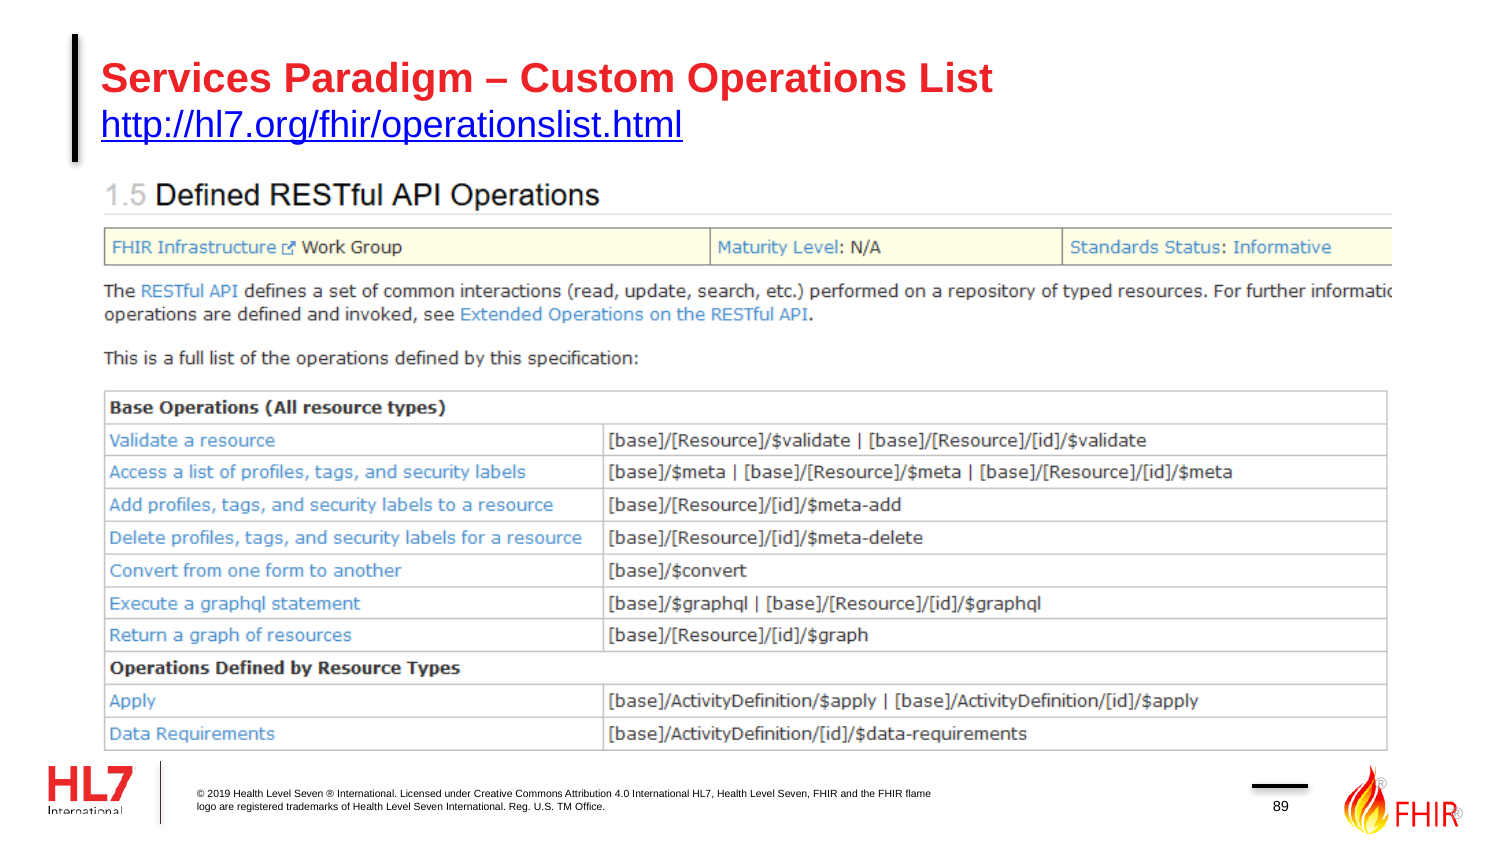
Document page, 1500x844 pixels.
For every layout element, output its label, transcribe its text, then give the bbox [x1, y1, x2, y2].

picture [1339, 760, 1463, 837]
footer © 2019 Health Level Seven ® International. Licensed under Creative Commons Attribution 4.0 International HL7, Health Level Seven, FHIR and the FHIR flame logo are registered trademarks of Health Level Seven International. Reg. U.S. TM Office. [196, 786, 941, 813]
title Services Paradigm – Custom Operations List http://hl7.org/fhir/operationslist.html [100, 33, 1451, 163]
picture [100, 174, 1392, 751]
slide_number 89 [1258, 786, 1304, 814]
